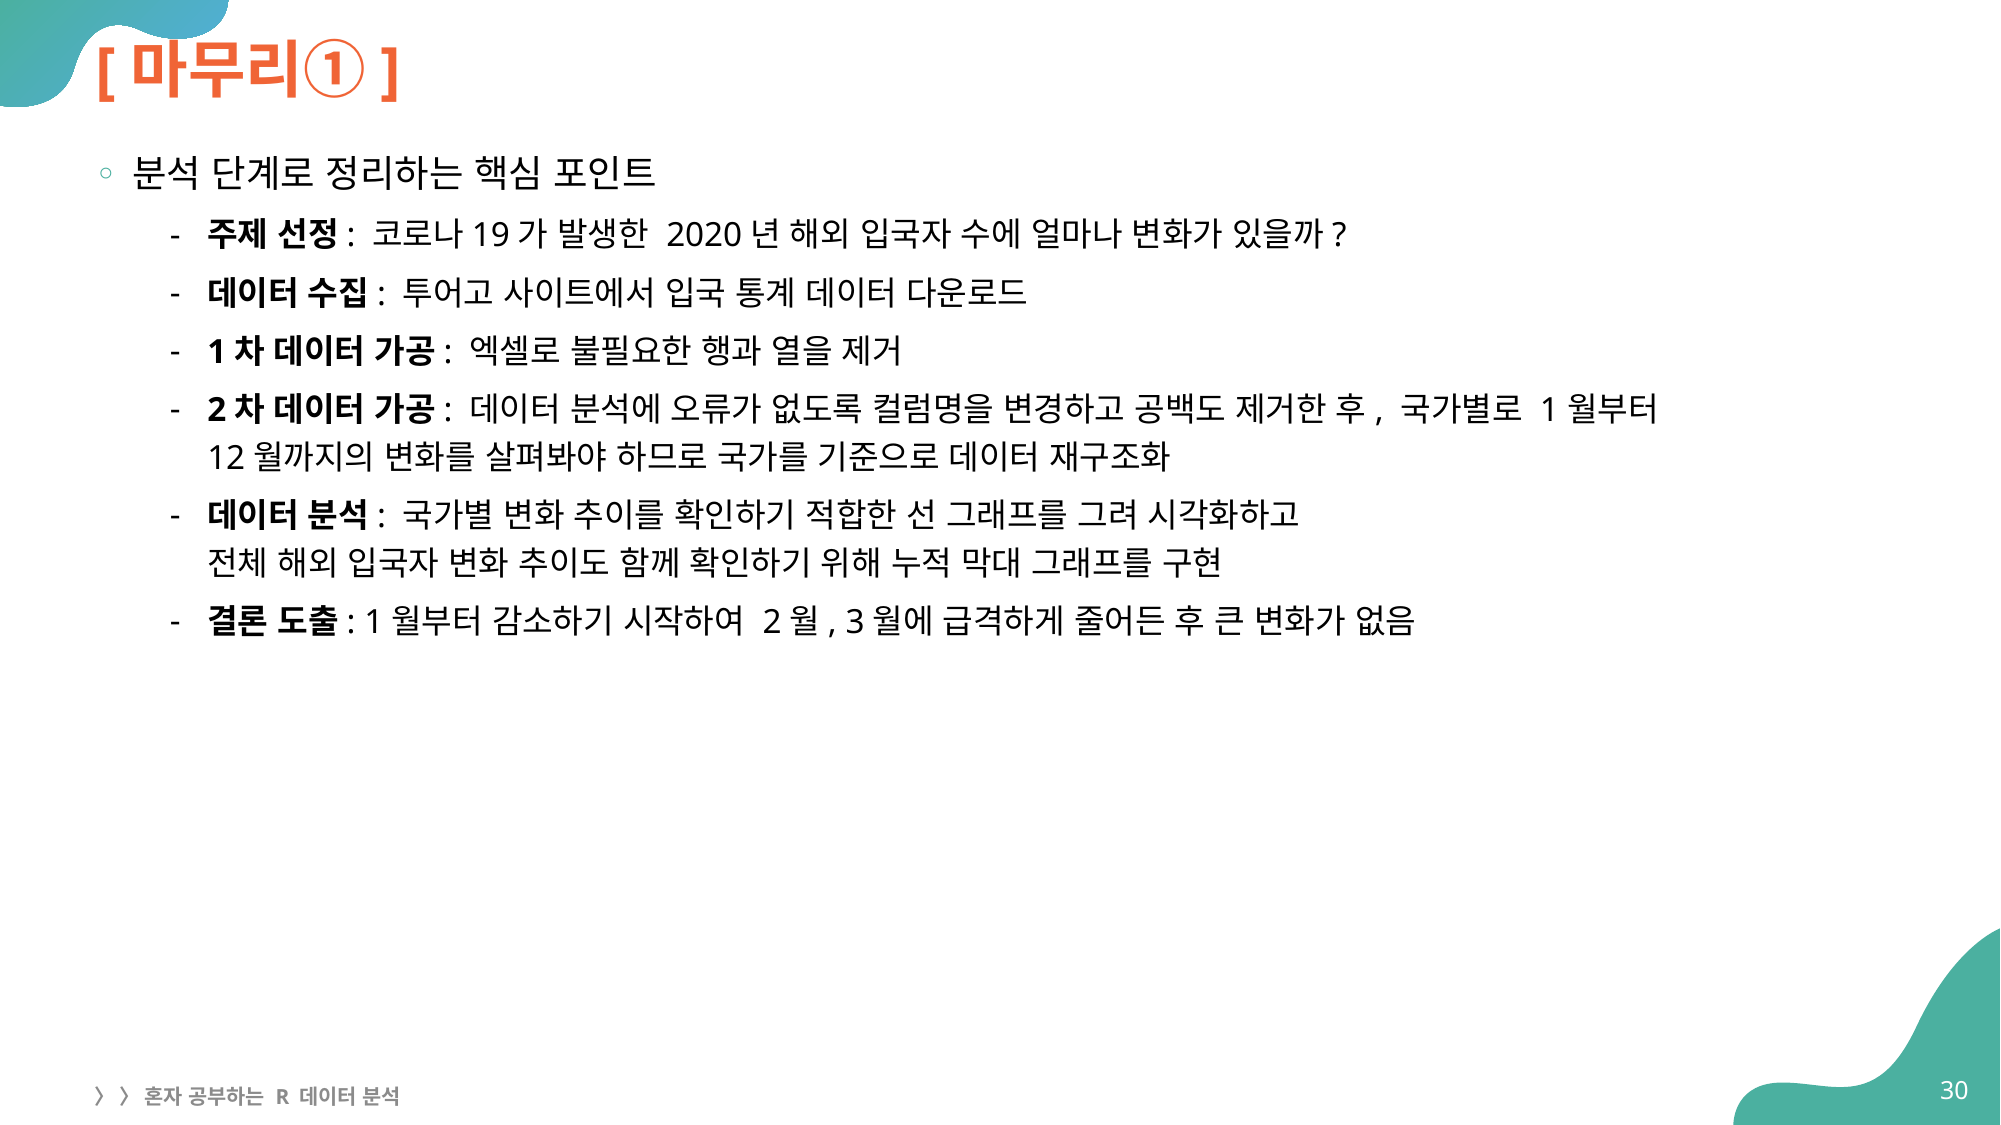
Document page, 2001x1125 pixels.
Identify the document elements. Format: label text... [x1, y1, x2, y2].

slide_number 30 [1917, 1061, 1984, 1122]
footer 〉 〉 혼자 공부하는 R 데이터 분석 [79, 1079, 755, 1114]
text_box 분석 단계로 정리하는 핵심 포인트 주제 선정: 코로나19가 발생한 2020년 해외 입국자 수에 얼마나 변화가 있을까? 데이터 수집: 투어고 사이트에서 입국 통계 데이터 다운로드 1차 데이터 가공: 엑셀로 불필요한 행과 열을 제거 2차 데이터 가공: 데이터 분석에 오류가 없도록 컬럼명을 변경하고 공백도 제거한 후, 국가별로 1월부터 12월까지의 변화를 살펴봐야 하므로 국가를 기준으로 데이터 재구조화 데이터 분석: 국가별 변화 추이를 확인하기 적합한 선 그래프를 그려 시각화하고 전체 해외 입국자 변화 추이도 함께 확인하기 위해 누적 막대 그래프를 구현 결론 도출: 1월부터 감소하기 시작하여 2월, 3월에 급격하게 줄어든 후 큰 변화가 없음 [79, 133, 1931, 1079]
title [마무리①] [79, 17, 1931, 128]
